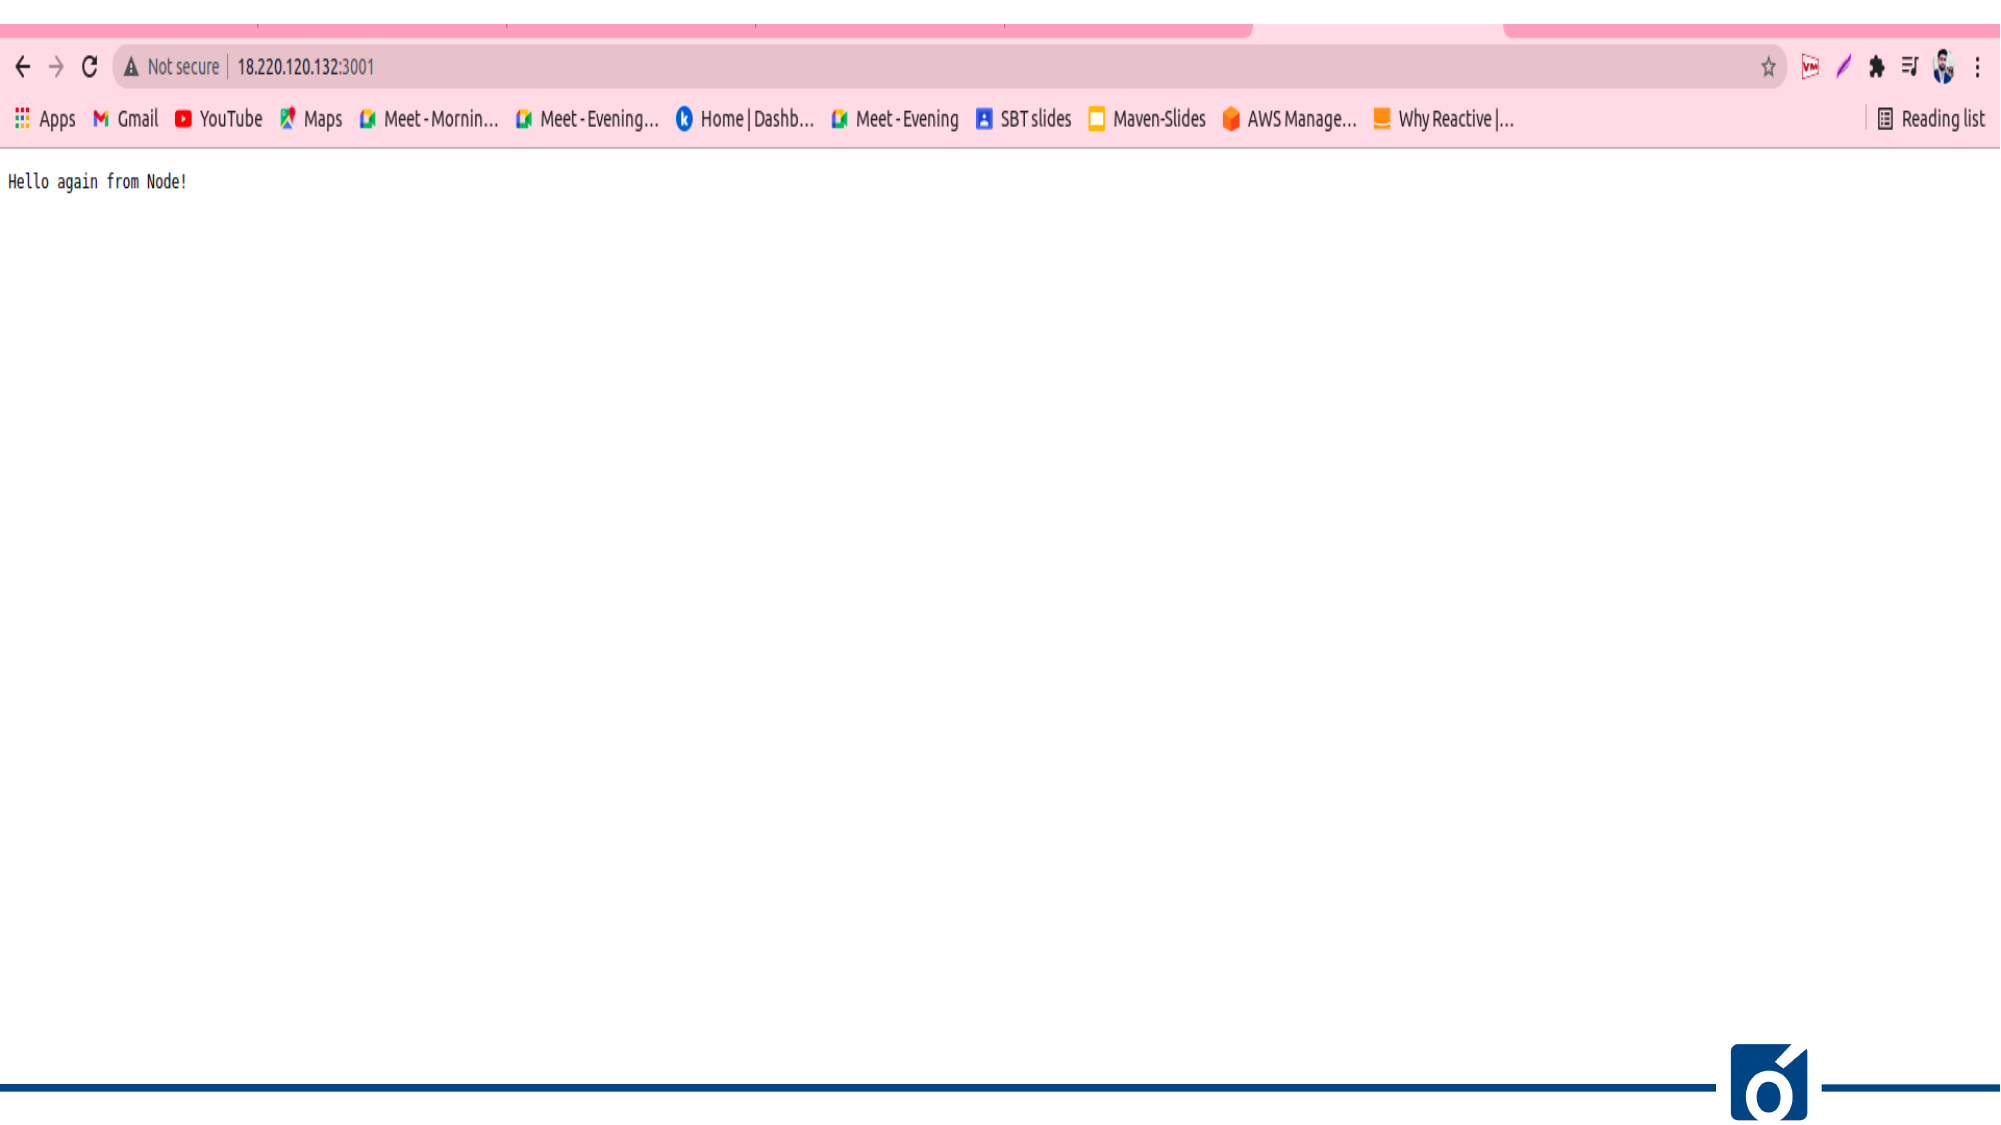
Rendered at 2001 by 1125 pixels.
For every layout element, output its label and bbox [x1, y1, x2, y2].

picture [0, 23, 2000, 1029]
picture [1730, 1043, 1808, 1121]
